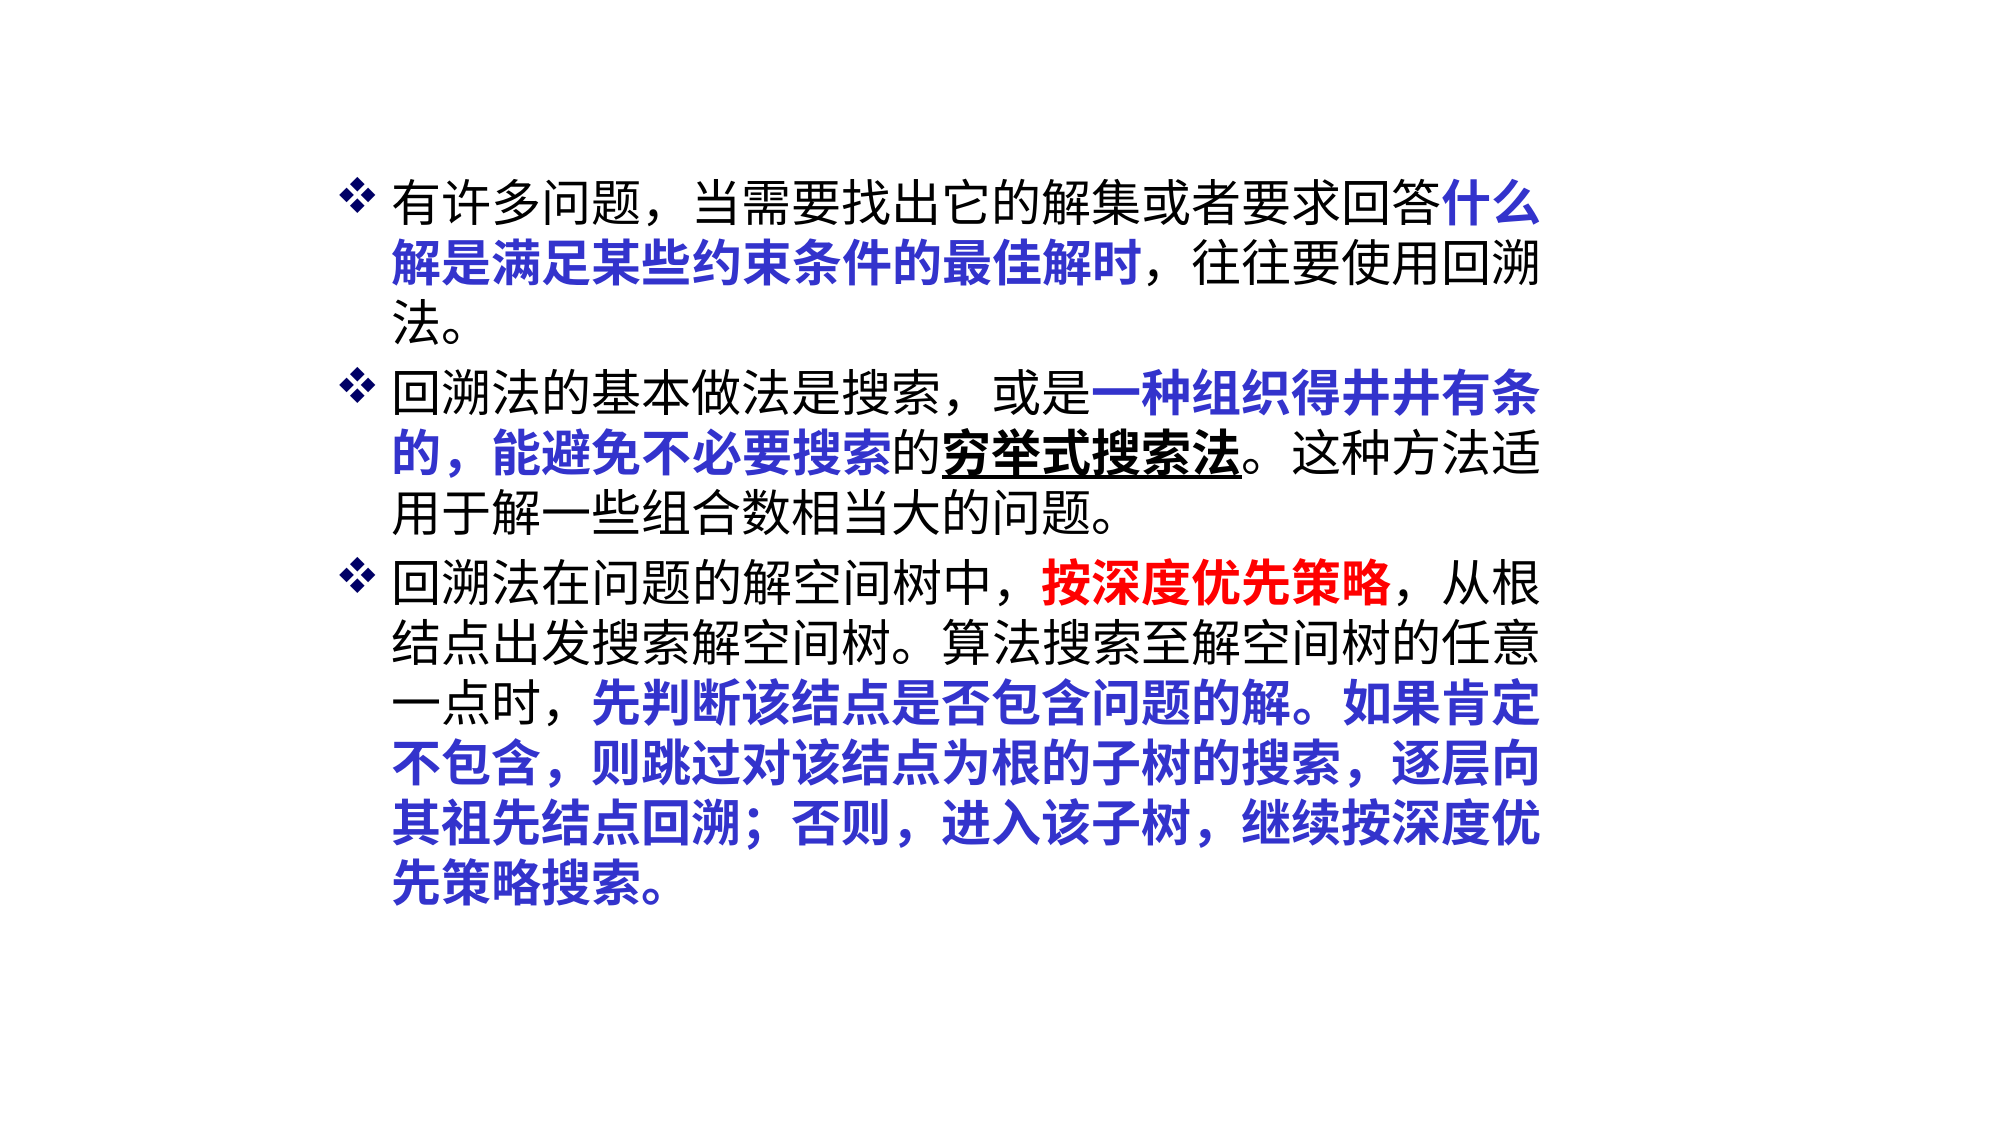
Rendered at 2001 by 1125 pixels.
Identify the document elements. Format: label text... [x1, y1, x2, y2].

text_box 有许多问题，当需要找出它的解集或者要求回答什么解是满足某些约束条件的最佳解时，往往要使用回溯法。 回溯法的基本做法是搜索，或是一种组织得井井有条的，能避免不必要搜索的穷举式搜索法。这种方法适用于解一些组合数相当大的问题。 回溯法在问题的解空间树中，按深度优先策略，从根结点出发搜索解空间树。算法搜索至解空间树的任意一点时，先判断该结点是否包含问题的解。如果肯定不包含，则跳过对该结点为根的子树的搜索，逐层向其祖先结点回溯；否则，进入该子树，继续按深度优先策略搜索。 [320, 164, 1596, 1002]
